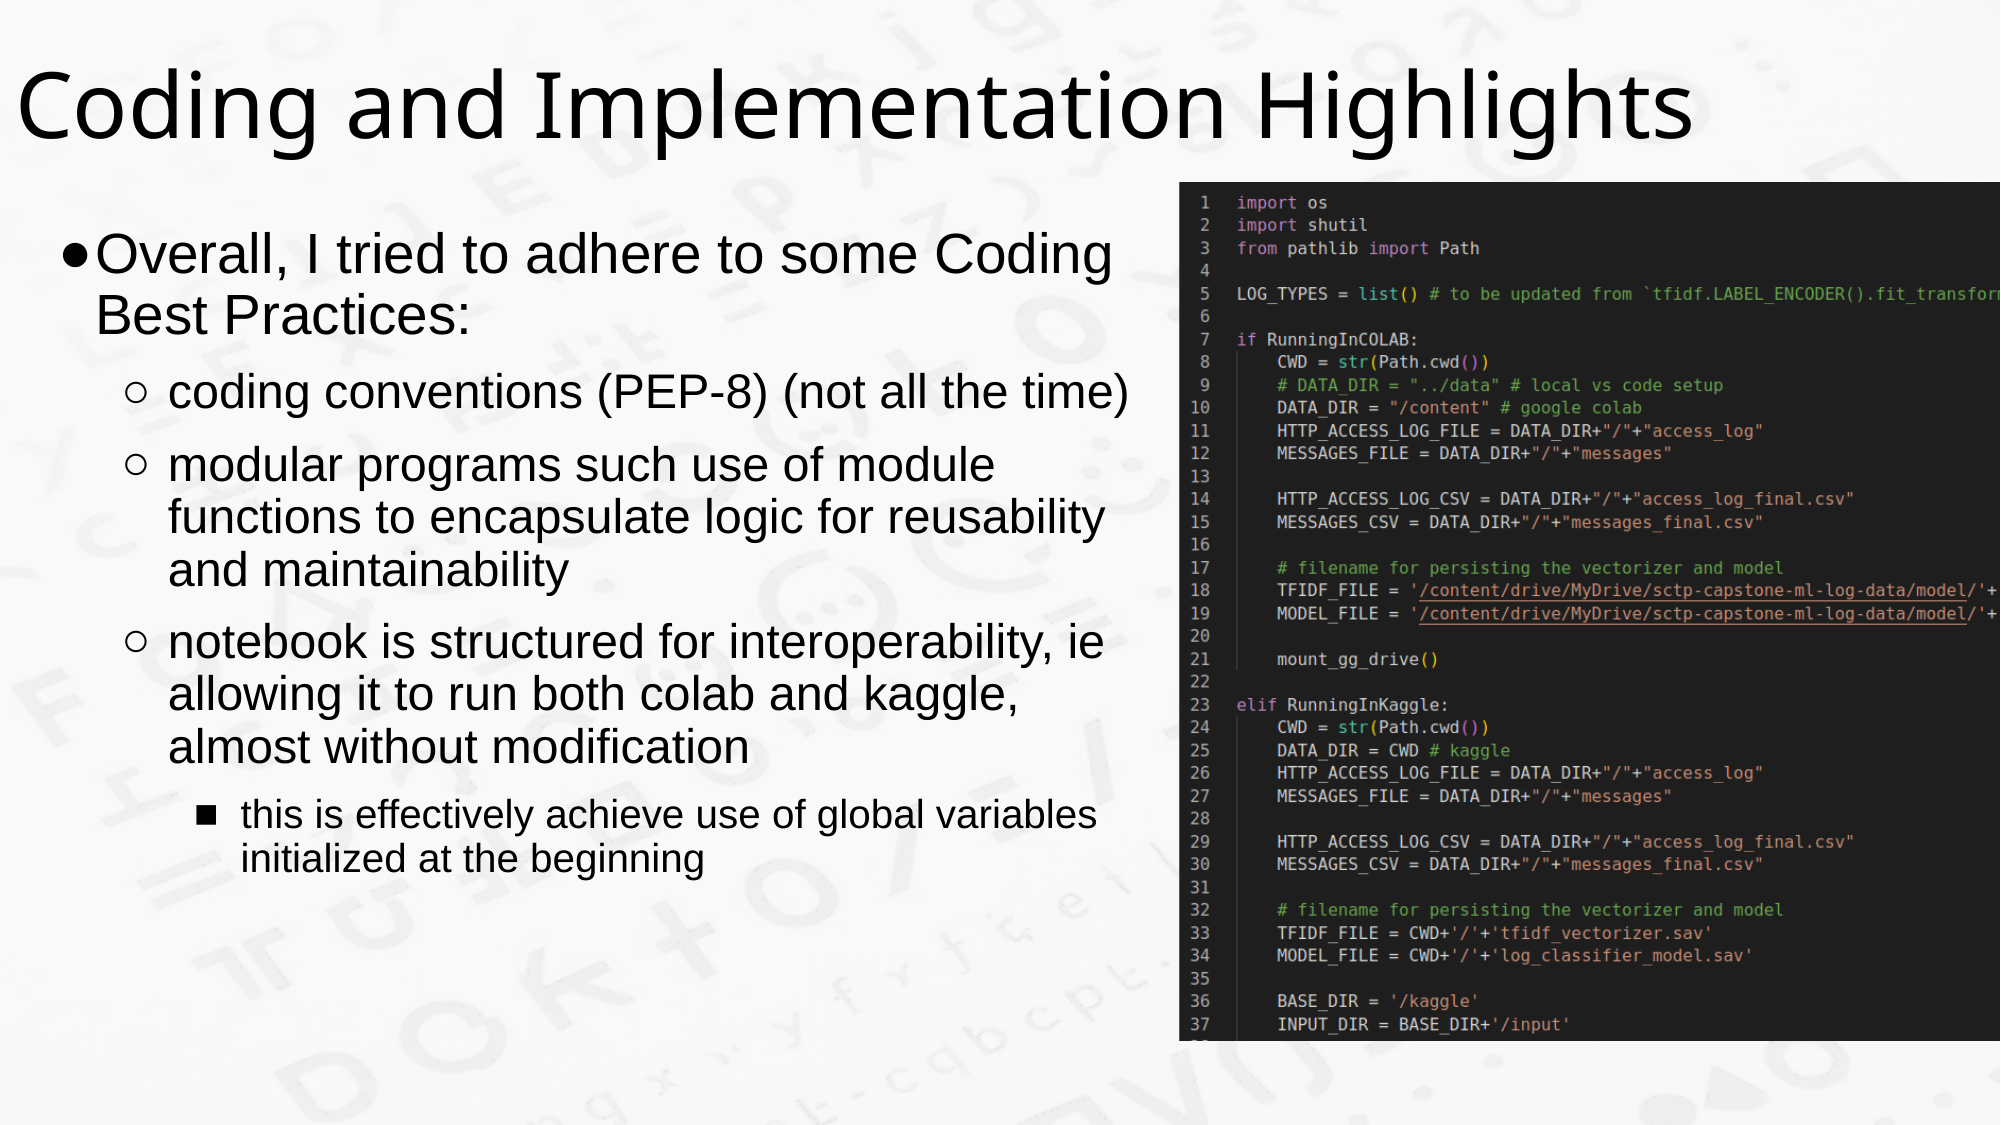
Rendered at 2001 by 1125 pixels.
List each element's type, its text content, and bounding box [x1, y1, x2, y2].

title Coding and Implementation Highlights [0, 0, 1725, 218]
picture [0, 0, 2001, 1125]
list Overall, I tried to adhere to some Coding Best Practices: coding conventions (PEP-8) (not all the time) modular programs such use of module functions to encapsulate logic for reusability and maintainability notebook is structured for interoperability, ie allowing it to run both colab and kaggle, almost without modification this is effectively achieve use of global variables initialized at the beginning [43, 217, 1165, 932]
